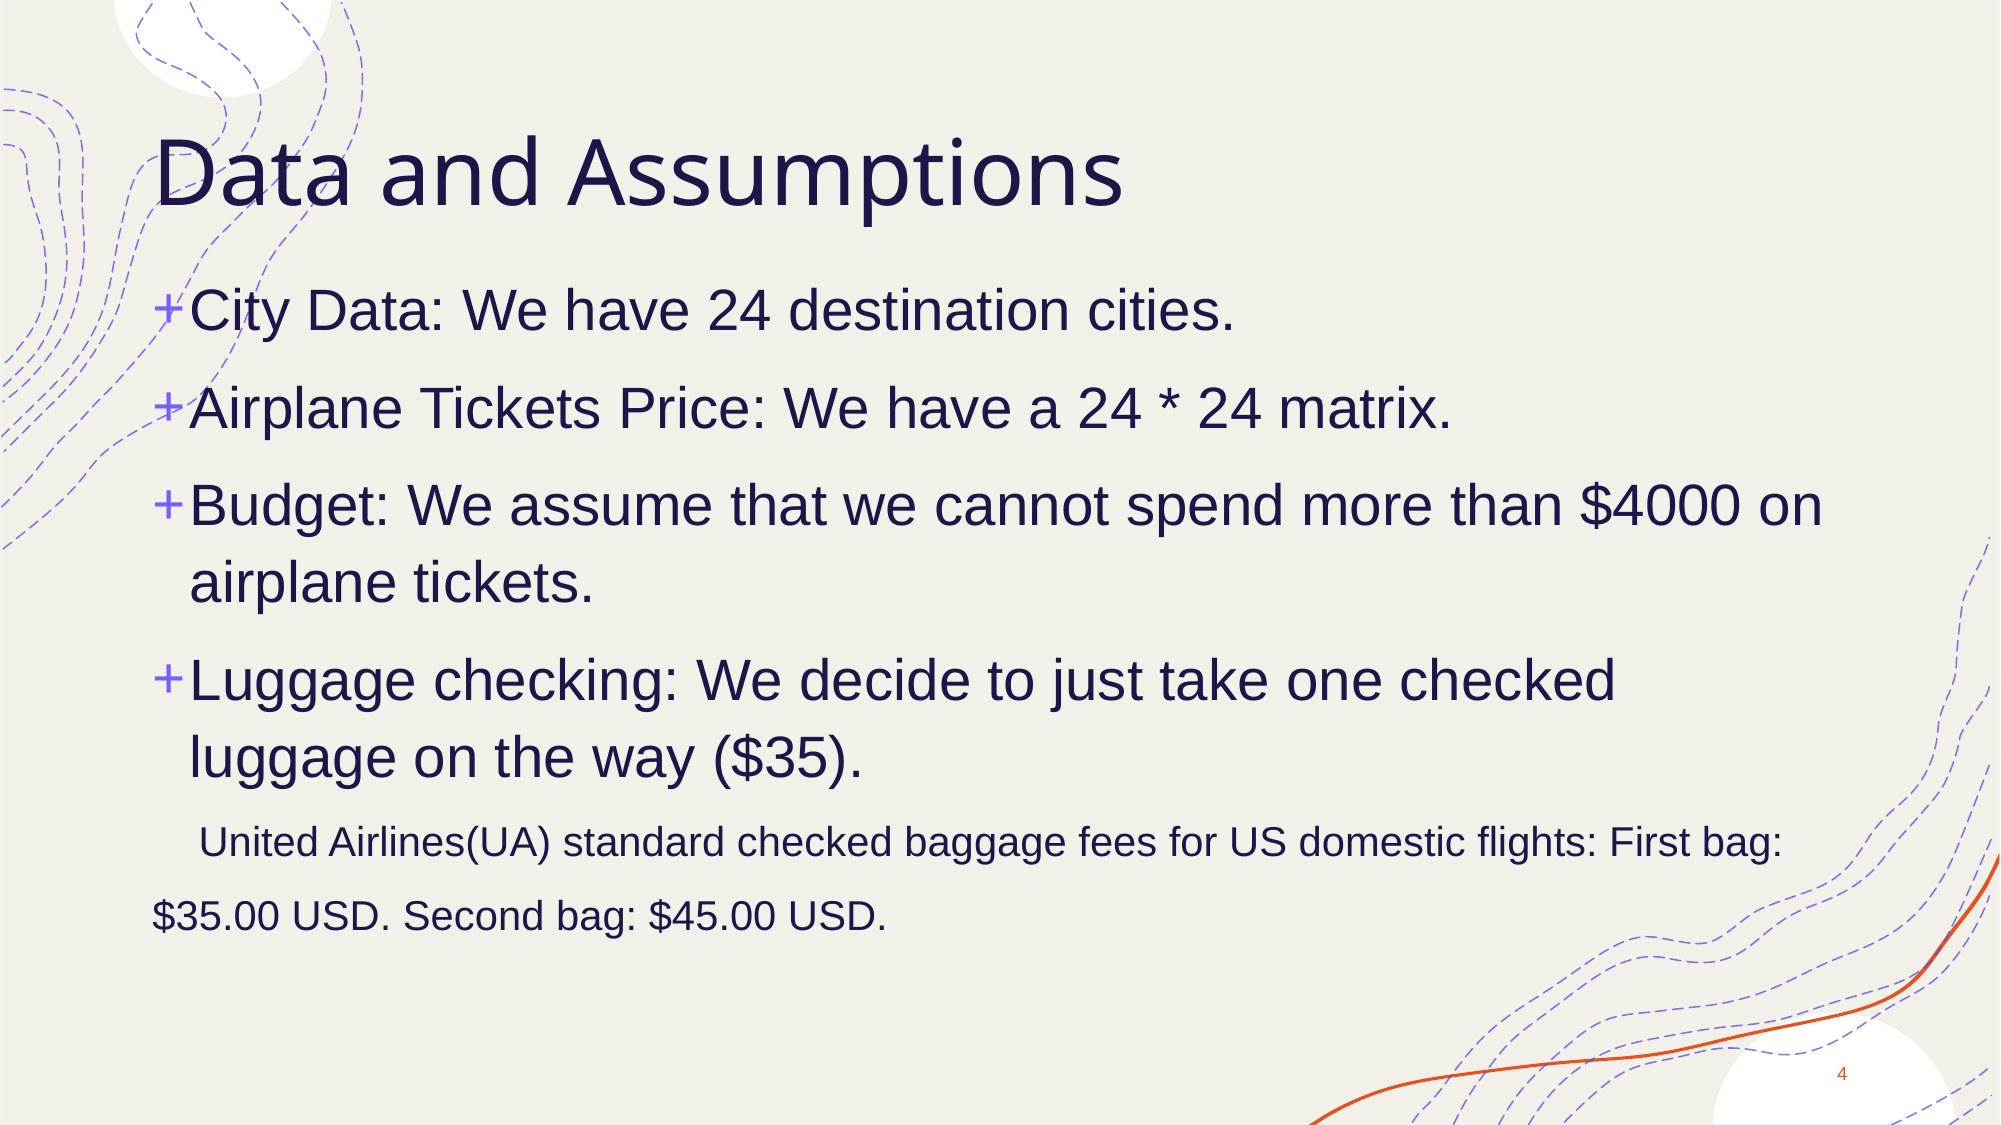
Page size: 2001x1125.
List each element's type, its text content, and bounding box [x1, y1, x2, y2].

slide_number 4 [1625, 1042, 1863, 1103]
list City Data: We have 24 destination cities. Airplane Tickets Price: We have a 24 * 24 matrix. Budget: We assume that we cannot spend more than $4000 on airplane tickets. Luggage checking: We decide to just take one checked luggage on the way ($35). United Airlines(UA) standard checked baggage fees for US domestic flights: First bag: $35.00 USD. Second bag: $45.00 USD. [137, 257, 1863, 972]
title Data and Assumptions [137, 59, 1863, 257]
